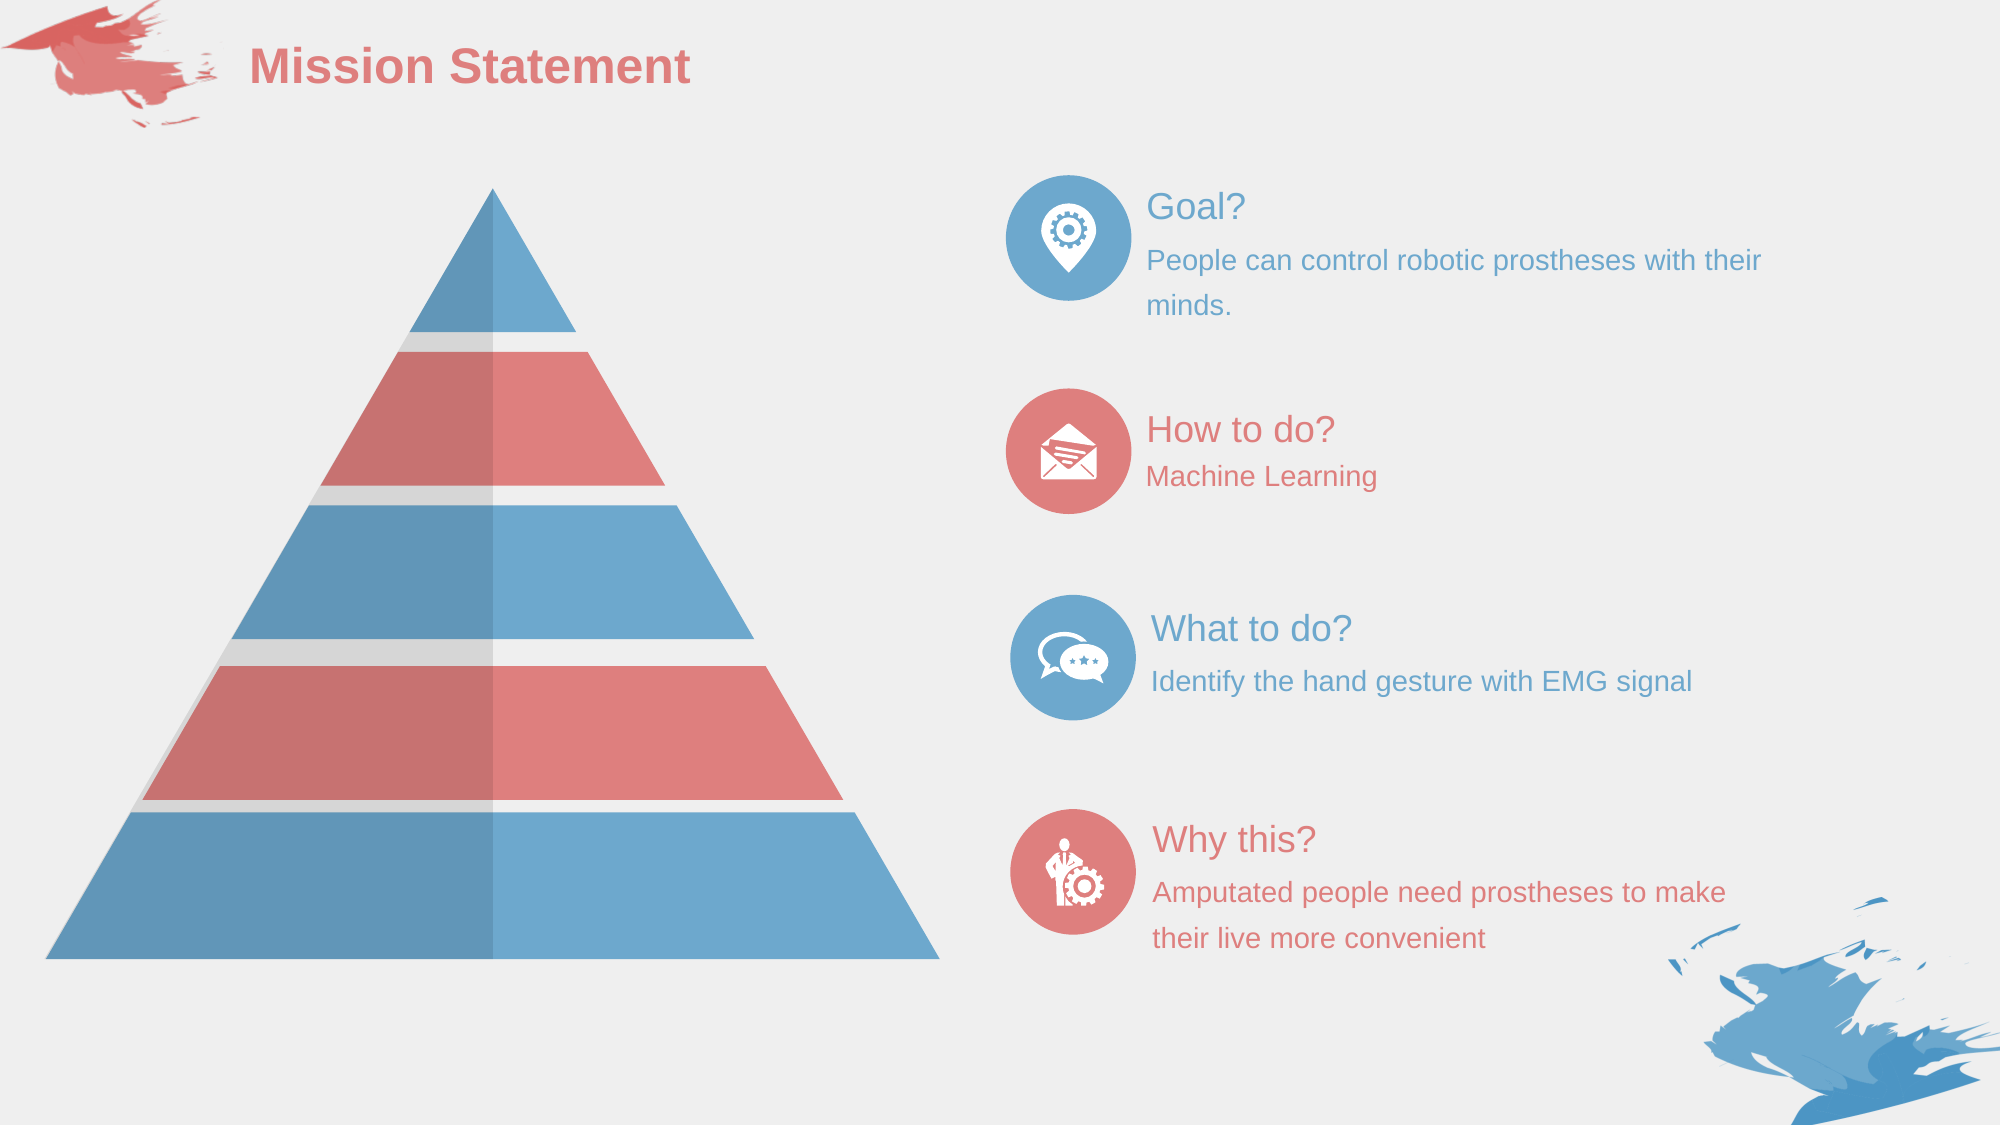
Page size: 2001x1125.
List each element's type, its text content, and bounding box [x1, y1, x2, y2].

text_box What to do? [1135, 596, 1548, 657]
text_box [1010, 809, 1136, 935]
text_box Amputated people need prostheses to make their live more convenient [1137, 855, 1770, 962]
text_box How to do? [1131, 397, 1460, 458]
text_box [1005, 175, 1131, 301]
text_box [1010, 594, 1135, 721]
text_box Goal? [1131, 174, 1446, 235]
text_box Why this? [1137, 807, 1726, 868]
text_box Identify the hand gesture with EMG signal [1135, 644, 1769, 706]
text_box People can control robotic prostheses with their minds. [1131, 223, 1872, 329]
text_box Machine Learning [1130, 439, 1764, 500]
picture [1668, 896, 2000, 1125]
text_box [1005, 388, 1131, 515]
text_box Mission Statement [234, 25, 711, 101]
picture [0, 0, 224, 128]
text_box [45, 188, 941, 960]
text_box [1040, 422, 1097, 480]
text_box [1045, 837, 1105, 906]
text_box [1040, 203, 1097, 273]
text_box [1037, 631, 1109, 684]
